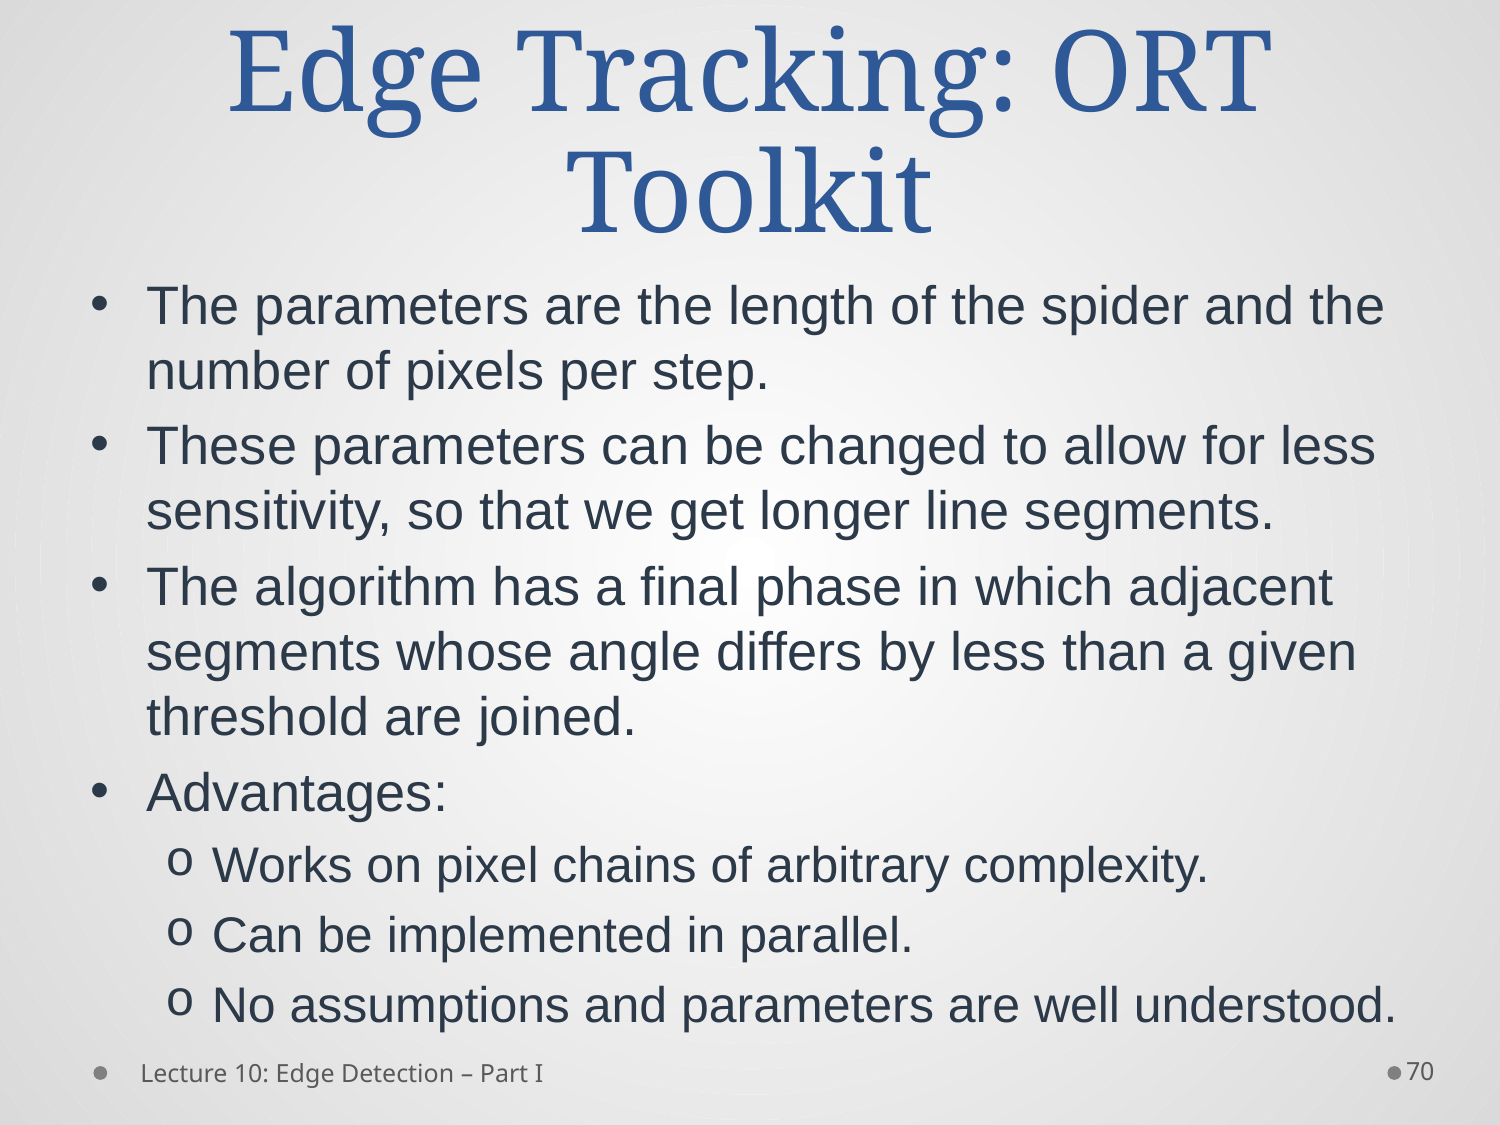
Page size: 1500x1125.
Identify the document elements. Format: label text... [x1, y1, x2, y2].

title Edge Tracking: ORT Toolkit [75, 0, 1425, 262]
list The parameters are the length of the spider and the number of pixels per step. These parameters can be changed to allow for less sensitivity, so that we get longer line segments. The algorithm has a final phase in which adjacent segments whose angle differs by less than a given threshold are joined. Advantages: Works on pixel chains of arbitrary complexity. Can be implemented in parallel. No assumptions and parameters are well understood. [74, 262, 1426, 1006]
slide_number 70 [1401, 1042, 1494, 1103]
